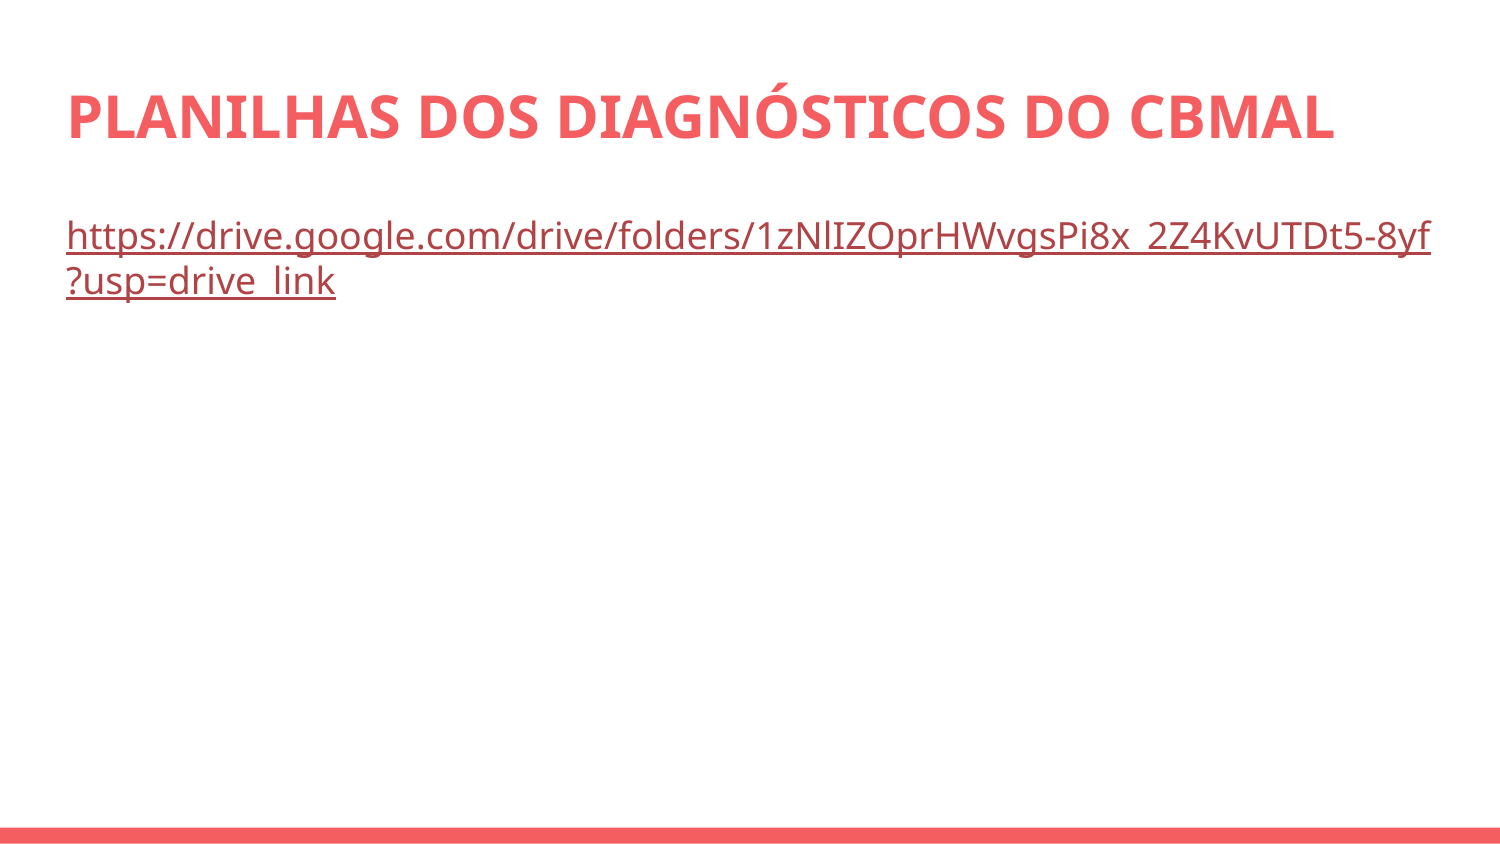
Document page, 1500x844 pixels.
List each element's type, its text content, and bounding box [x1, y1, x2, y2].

list https://drive.google.com/drive/folders/1zNlIZOprHWvgsPi8x_2Z4KvUTDt5-8yf?usp=drive_link [51, 189, 1449, 750]
title PLANILHAS DOS DIAGNÓSTICOS DO CBMAL [51, 64, 1449, 167]
